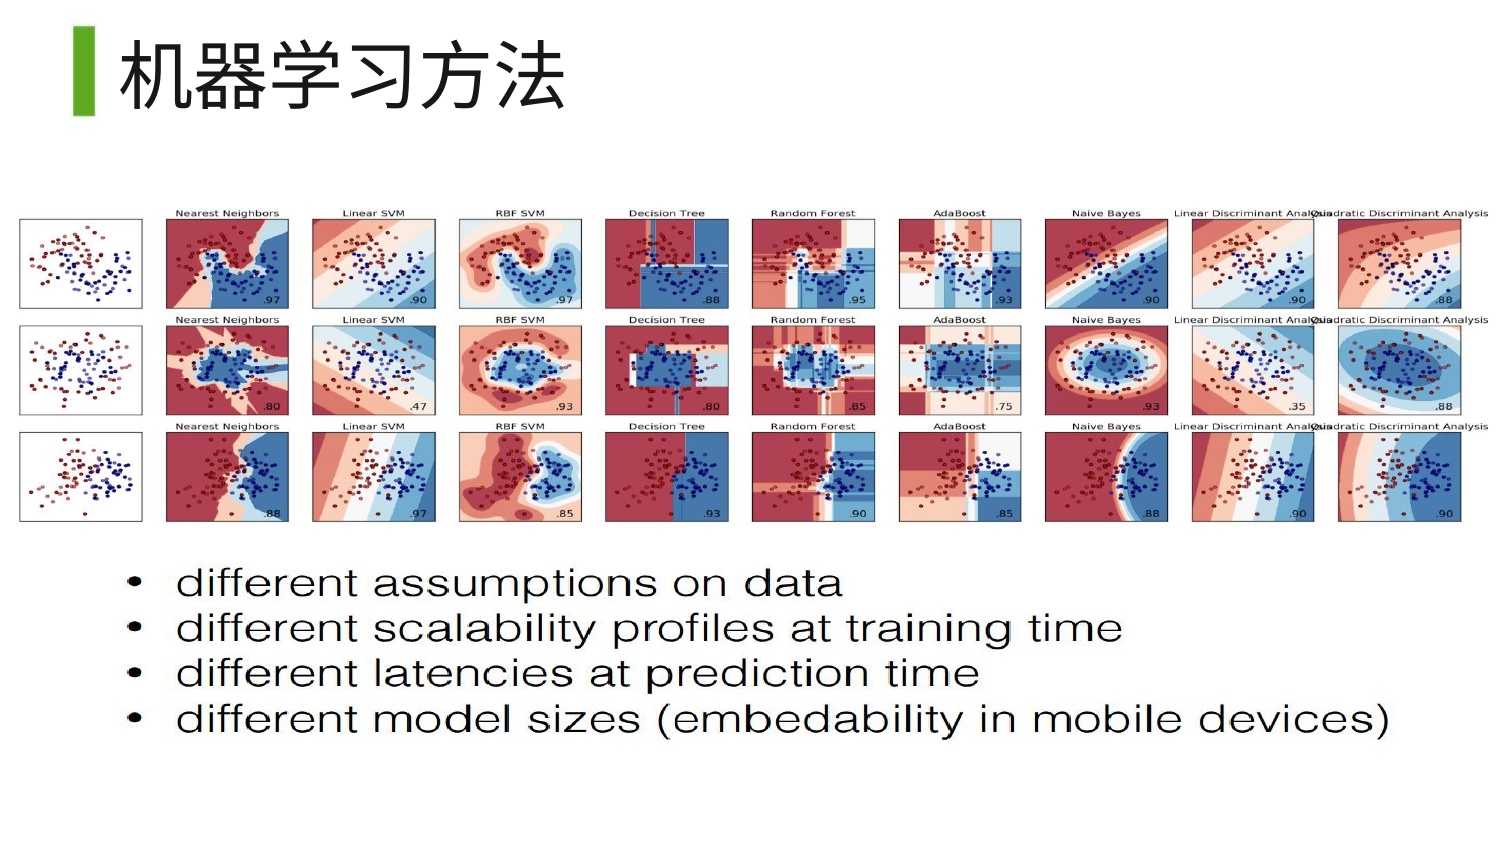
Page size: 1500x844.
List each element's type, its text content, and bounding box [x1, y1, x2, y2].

text_box [17, 208, 1489, 523]
picture [64, 14, 104, 129]
title 机器学习方法 [116, 26, 571, 170]
text_box [48, 523, 1471, 741]
